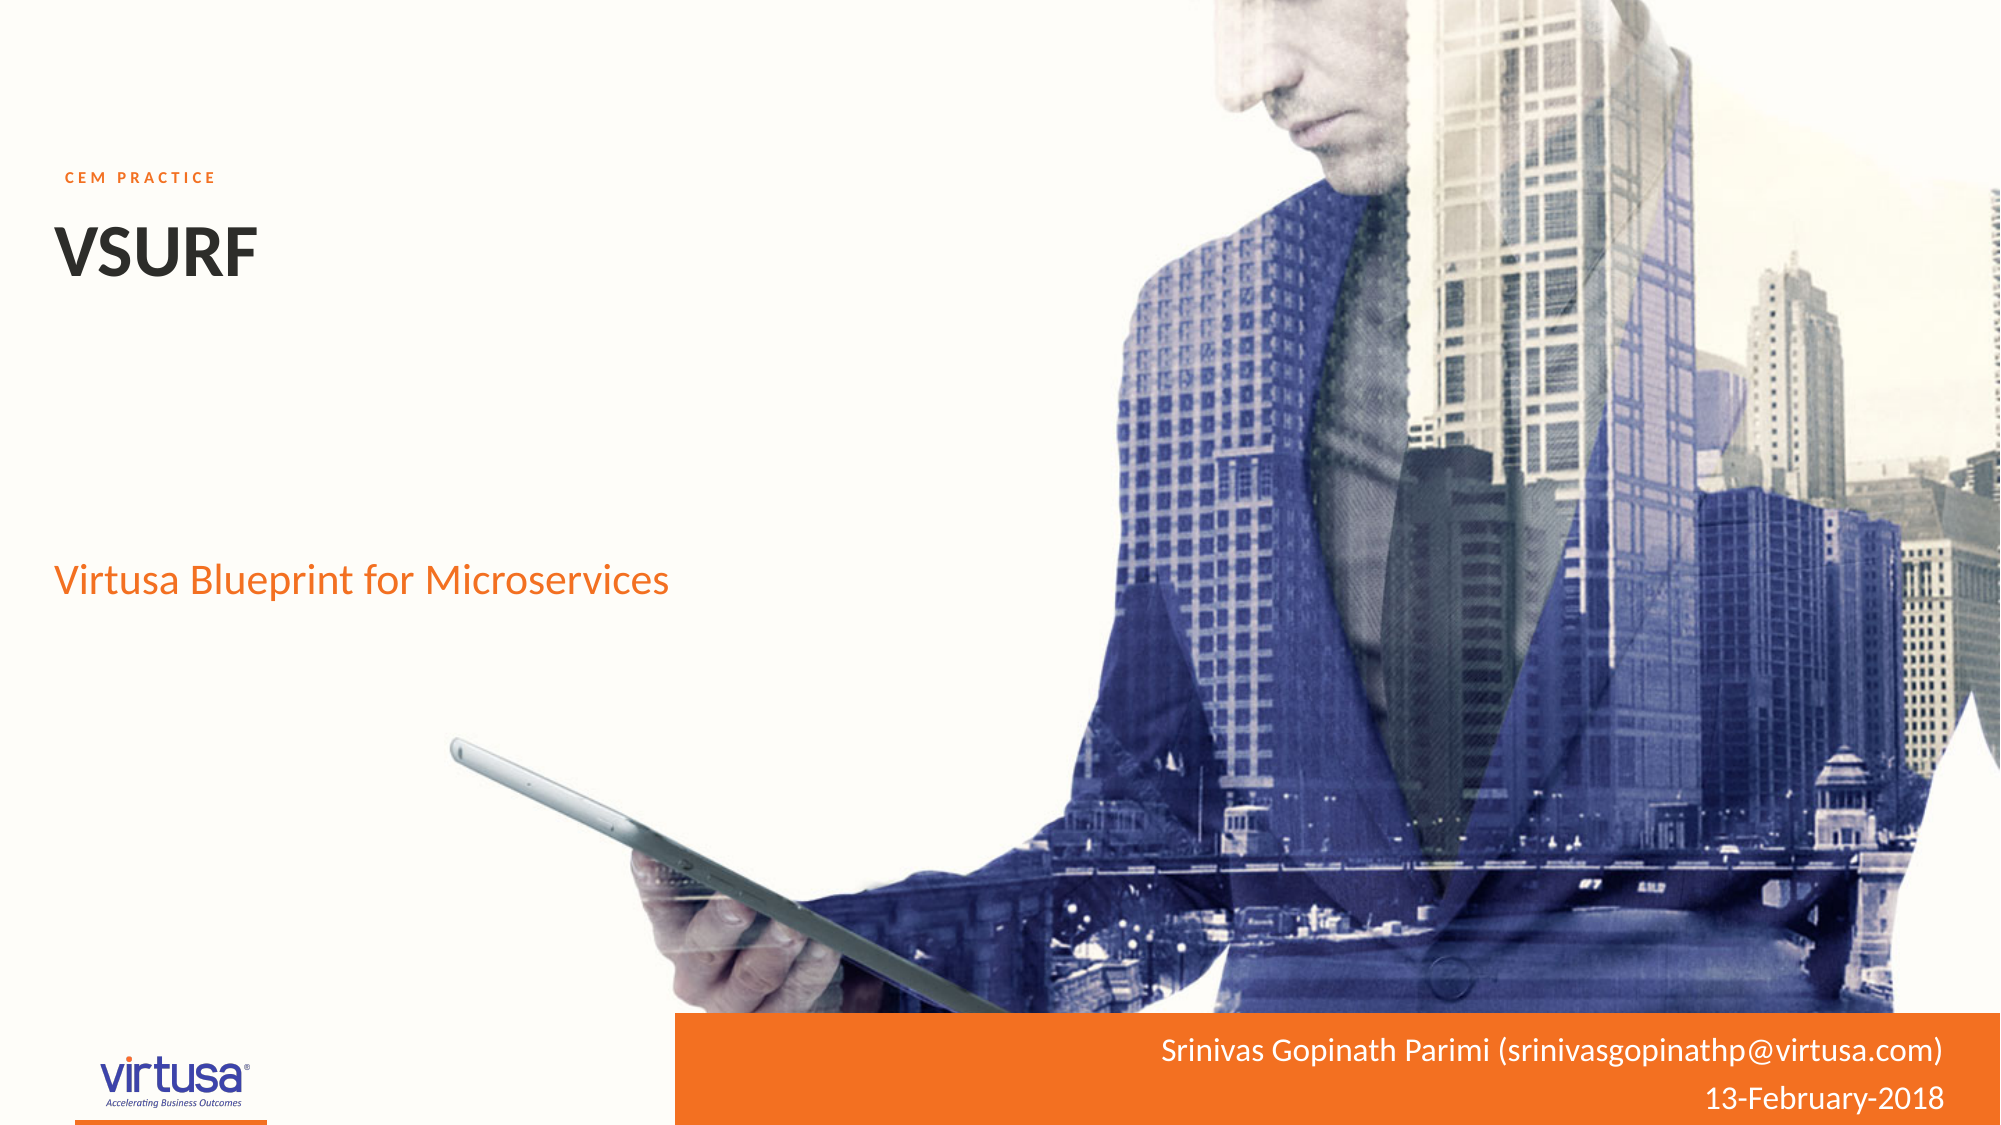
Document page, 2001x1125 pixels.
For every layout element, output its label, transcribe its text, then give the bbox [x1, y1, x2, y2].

title vSURF [39, 211, 1125, 538]
list Srinivas Gopinath Parimi (srinivasgopinathp@virtusa.com) 13-February-2018 [687, 1012, 1960, 1125]
subtitle Virtusa Blueprint for Microservices [39, 538, 863, 675]
picture [0, 0, 2000, 1125]
list Cem practice [35, 137, 846, 212]
